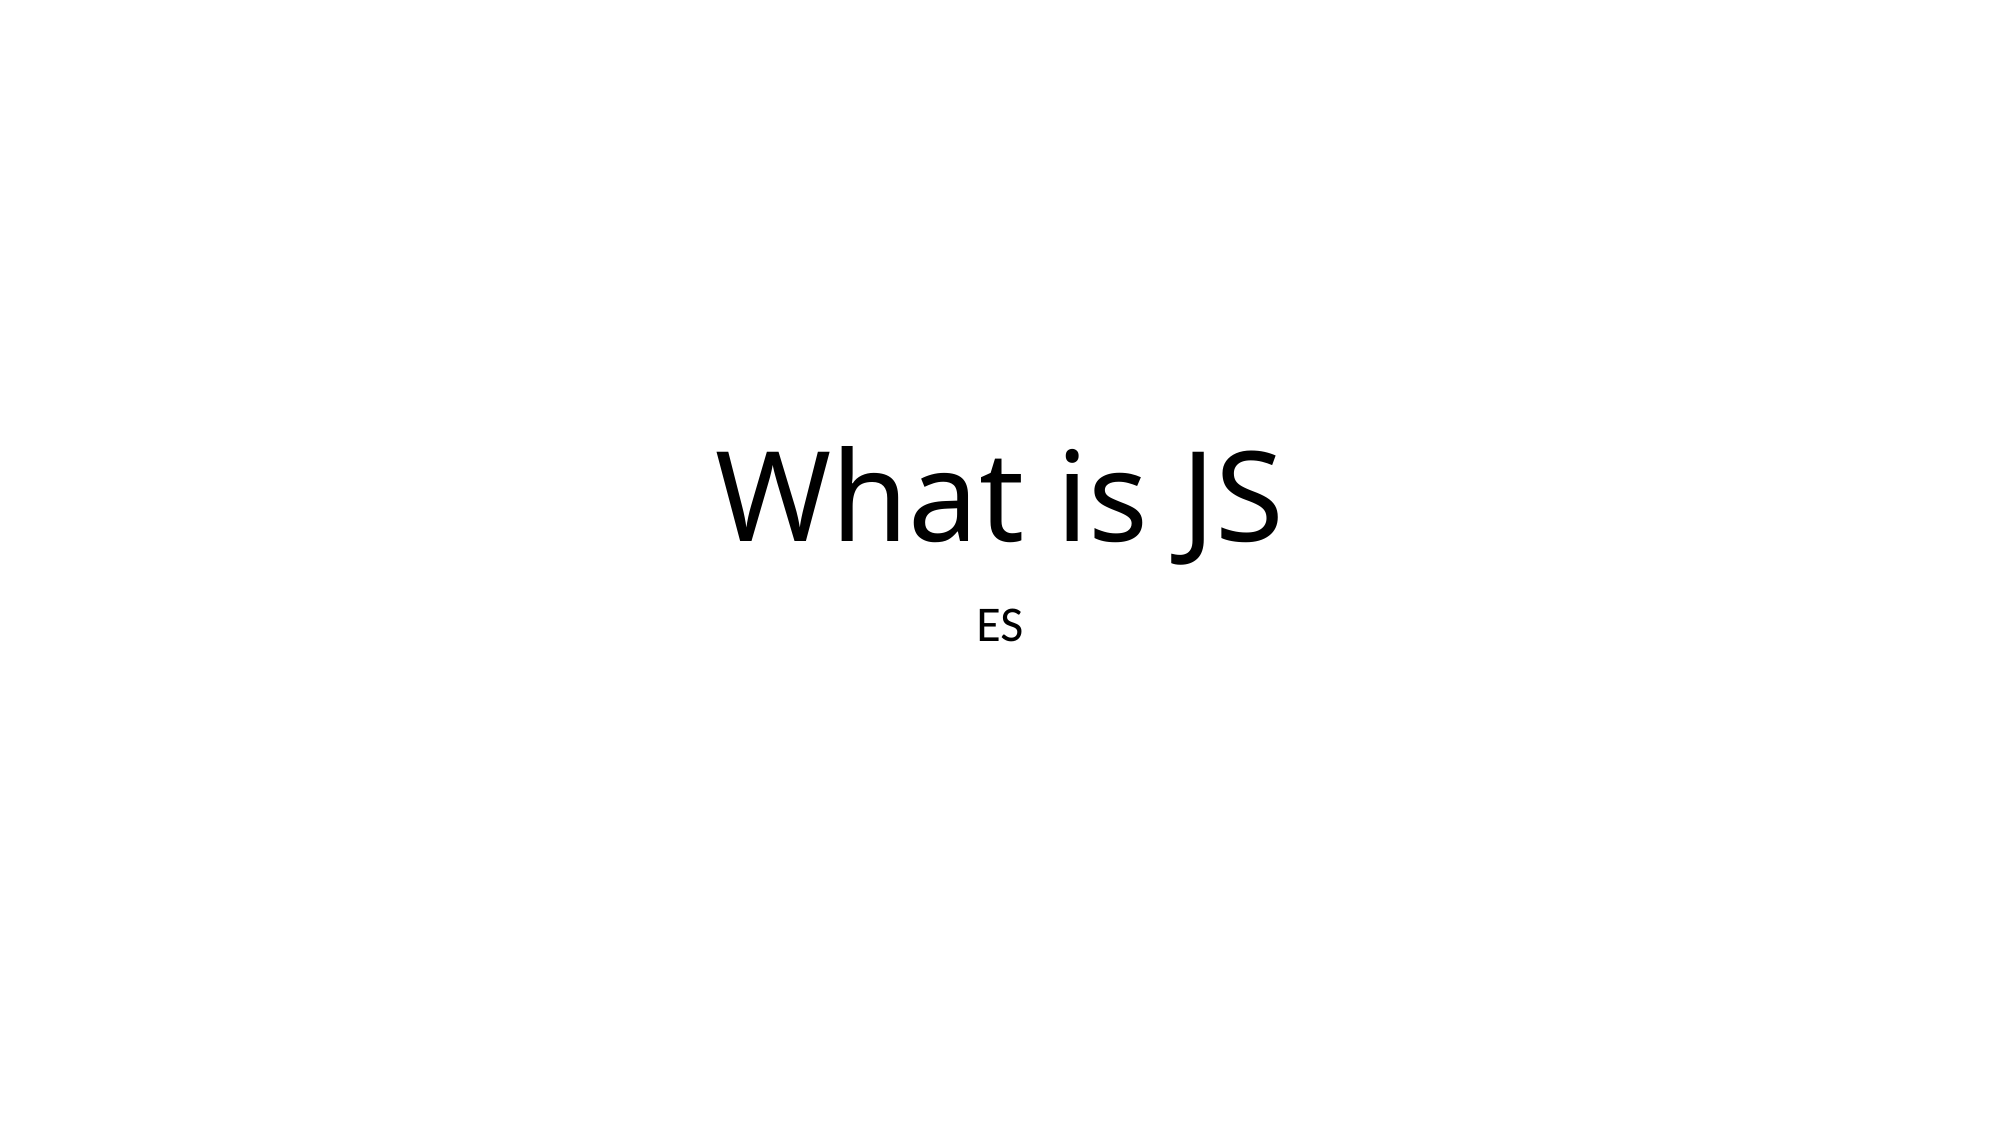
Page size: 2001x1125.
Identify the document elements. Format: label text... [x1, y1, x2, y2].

subtitle ES [249, 590, 1750, 863]
title What is JS [249, 184, 1750, 576]
